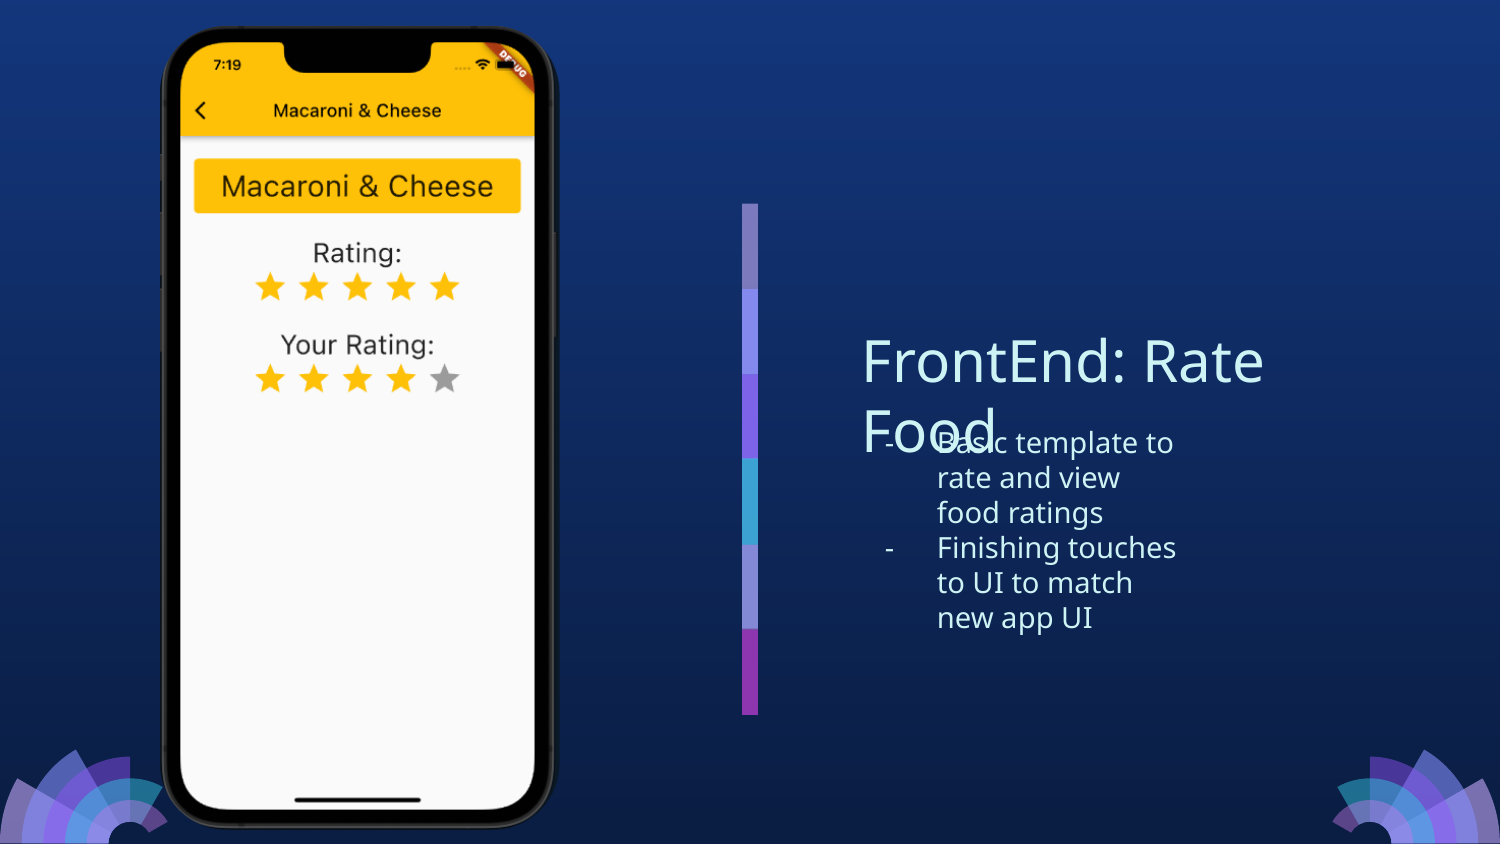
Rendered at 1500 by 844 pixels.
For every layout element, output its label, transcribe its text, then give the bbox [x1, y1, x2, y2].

list Basic template to rate and view food ratings Finishing touches to UI to match new app UI [846, 409, 1199, 579]
title FrontEnd: Rate Food [846, 308, 1357, 403]
picture [159, 25, 560, 830]
